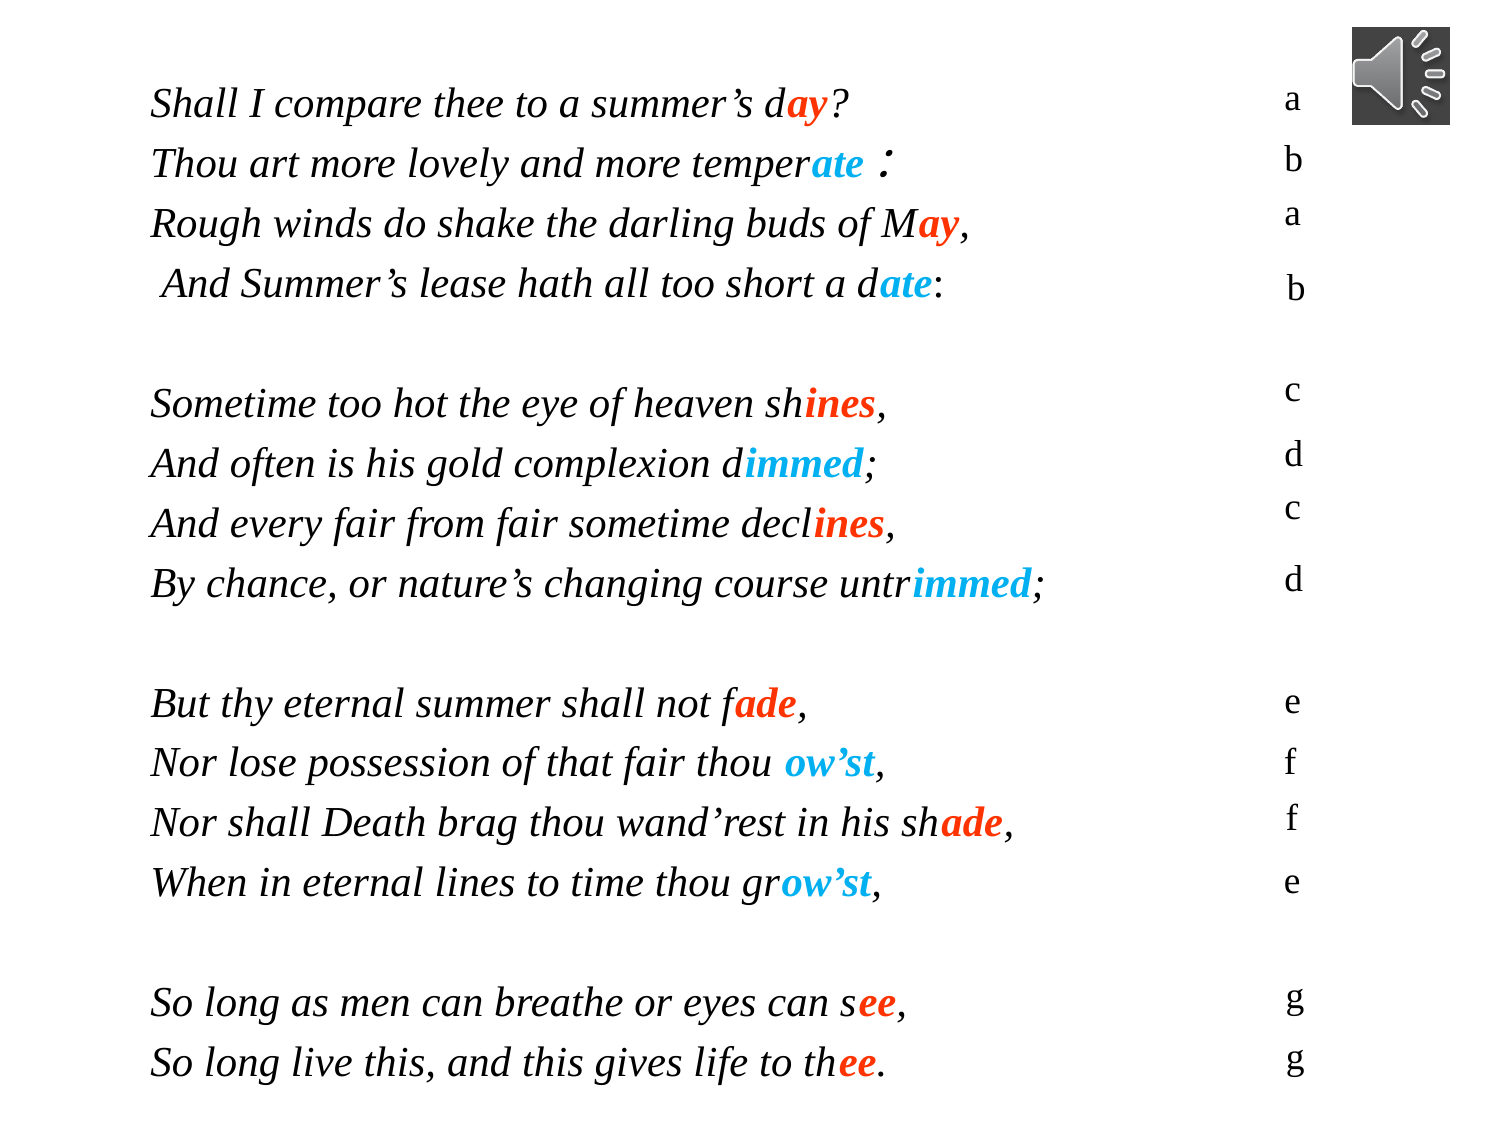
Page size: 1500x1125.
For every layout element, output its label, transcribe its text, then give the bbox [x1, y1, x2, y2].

text_box e [1269, 848, 1329, 908]
text_box f [1269, 729, 1329, 790]
text_box c [1269, 482, 1329, 535]
text_box e [1269, 668, 1329, 729]
picture [1350, 26, 1452, 127]
text_box a [1269, 65, 1329, 126]
text_box b [1272, 255, 1332, 315]
text_box c [1269, 356, 1329, 417]
text_box Shall I compare thee to a summer’s day? Thou art more lovely and more temperate： Rough winds do shake the darling buds of May, And Summer’s lease hath all too short a date: Sometime too hot the eye of heaven shines, And often is his gold complexion dimmed; And every fair from fair sometime declines, By chance, or nature’s changing course untrimmed; But thy eternal summer shall not fade, Nor lose possession of that fair thou ow’st, Nor shall Death brag thou wand’rest in his shade, When in eternal lines to time thou grow’st, So long as men can breathe or eyes can see, So long live this, and this gives life to thee. [17, 7, 1459, 1094]
text_box g [1270, 964, 1330, 1024]
text_box g [1271, 1024, 1331, 1085]
text_box d [1269, 421, 1329, 482]
text_box d [1269, 546, 1329, 607]
text_box a [1269, 180, 1329, 241]
text_box b [1269, 126, 1329, 180]
text_box f [1270, 785, 1330, 846]
